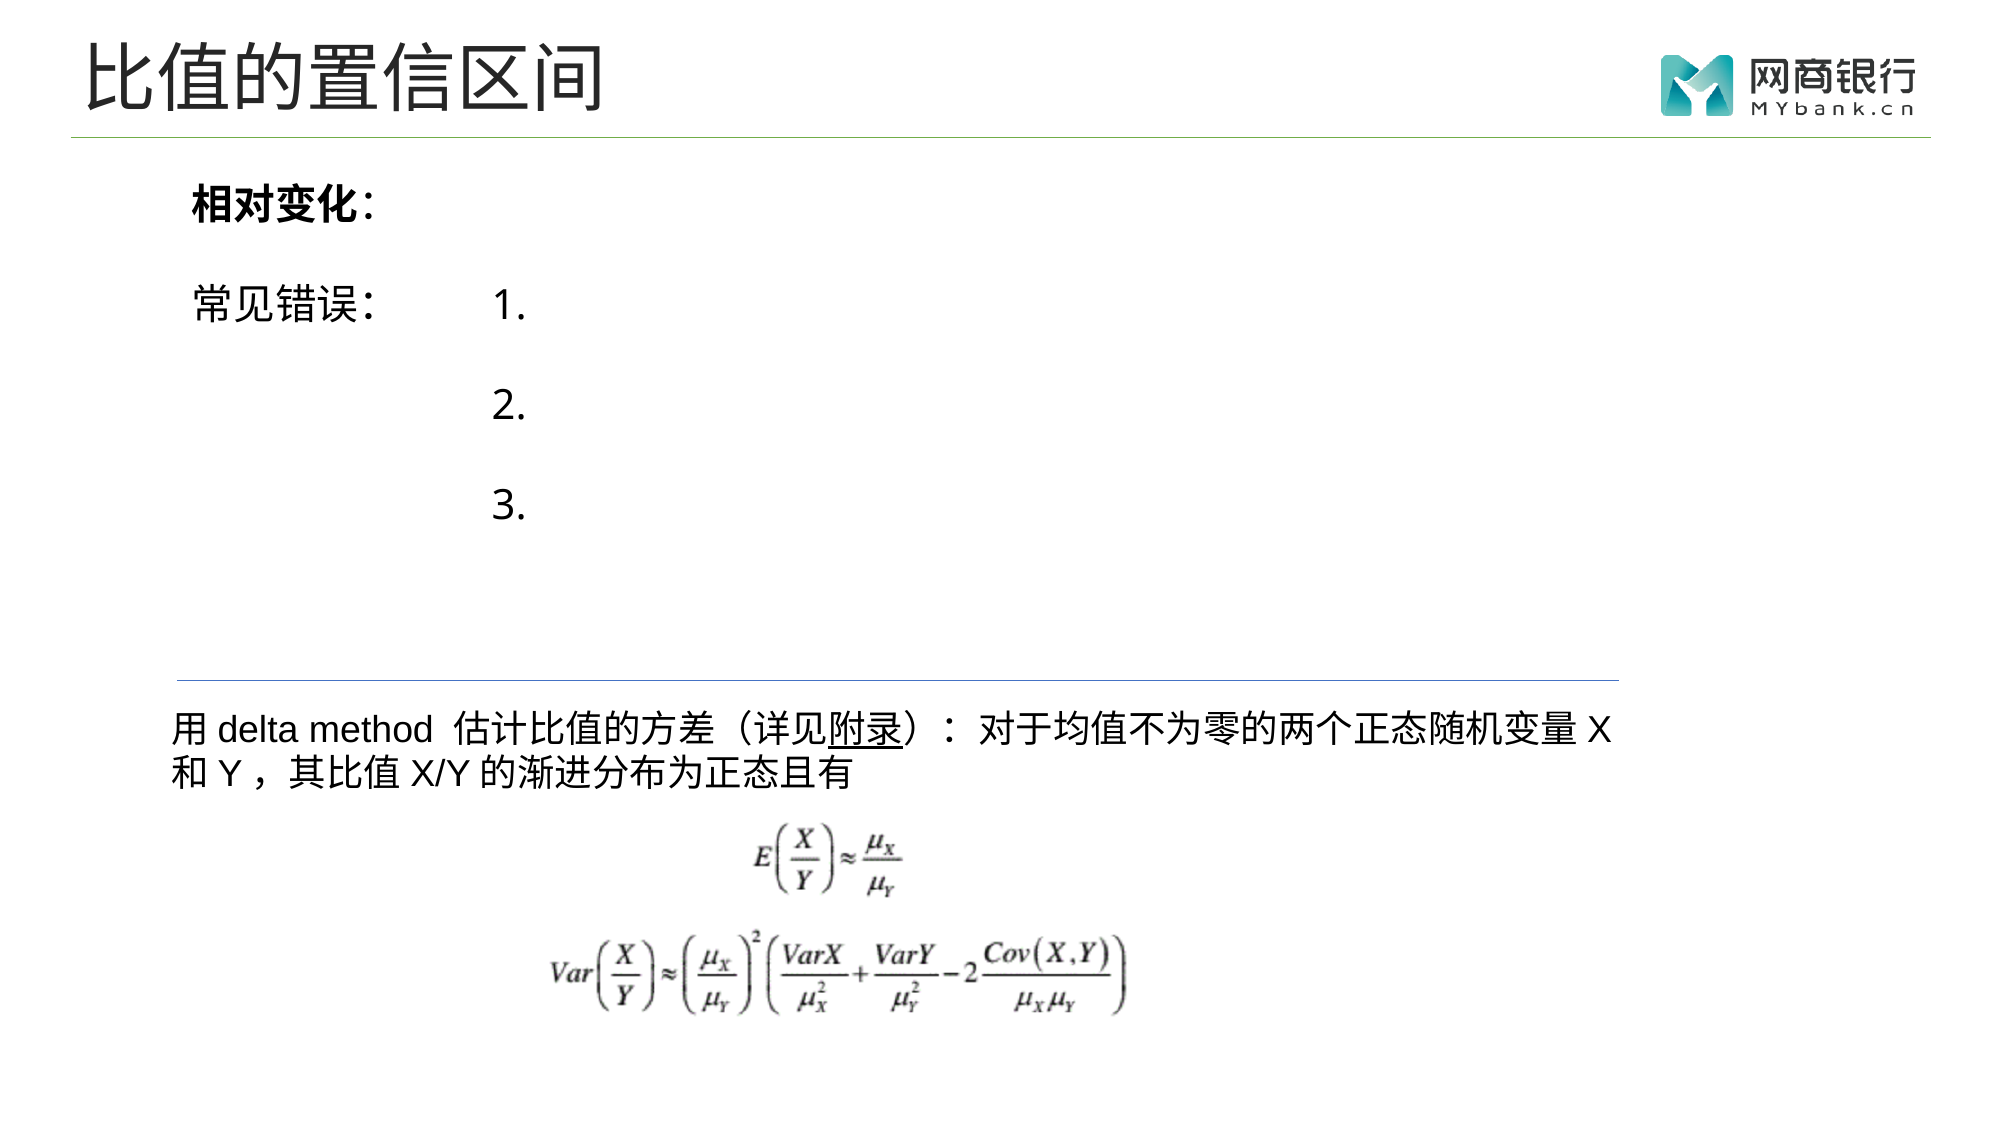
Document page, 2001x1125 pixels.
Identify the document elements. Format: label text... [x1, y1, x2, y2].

picture [510, 806, 1163, 1030]
subtitle 用delta method 估计比值的方差（详见附录）：对于均值不为零的两个正态随机变量X和Y，其比值X/Y的渐进分布为正态且有 [159, 699, 1639, 819]
title 比值的置信区间 [70, 26, 733, 128]
picture [1661, 55, 1915, 116]
